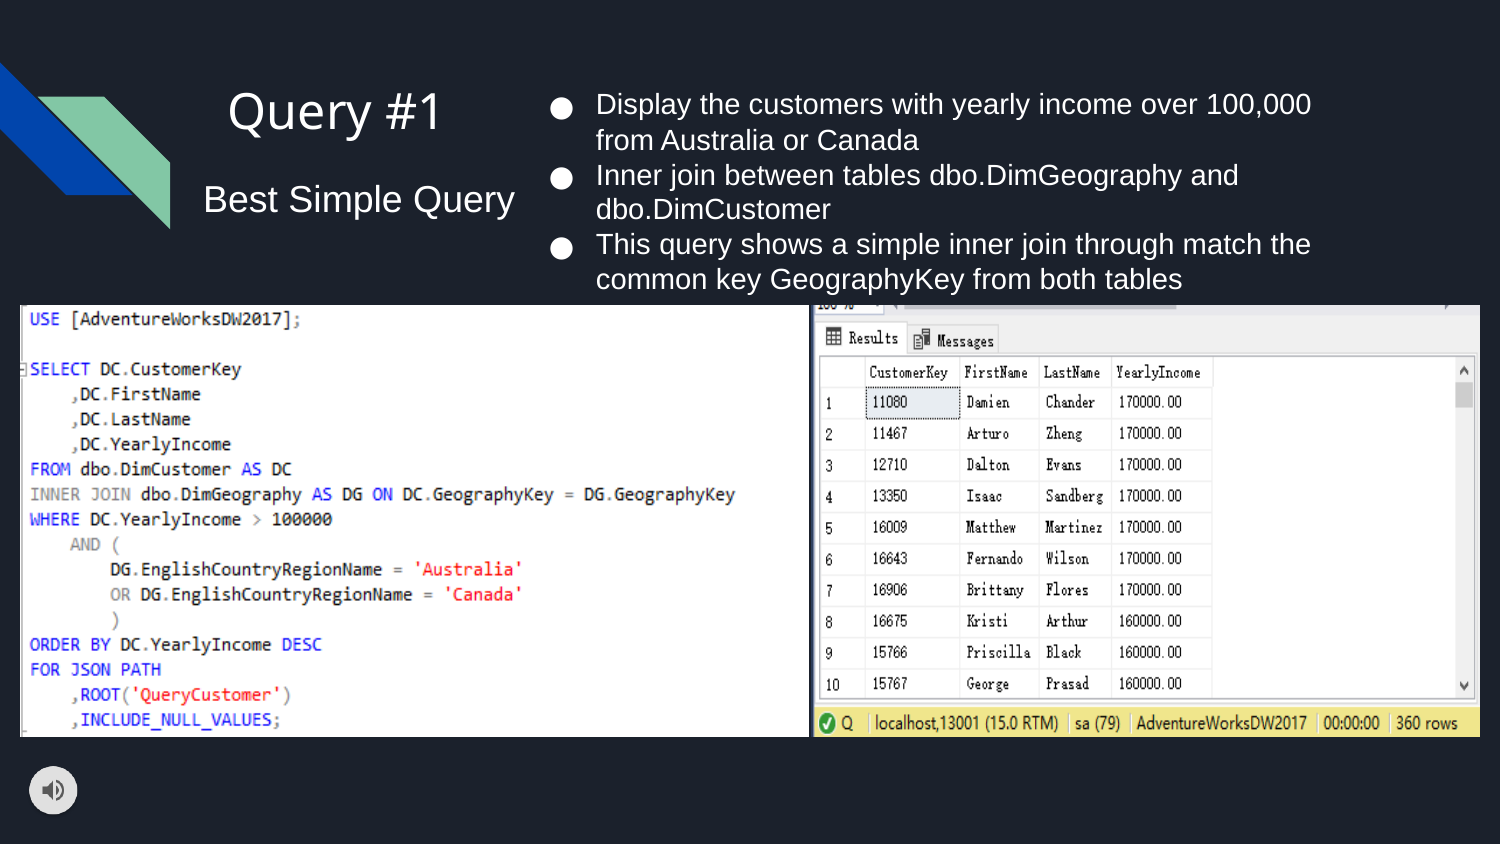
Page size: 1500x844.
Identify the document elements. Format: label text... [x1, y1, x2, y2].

picture [20, 305, 1480, 738]
text_box Display the customers with yearly income over 100,000 from Australia or Canada Inner join between tables dbo.DimGeography and dbo.DimCustomer This query shows a simple inner join through match the common key GeographyKey from both tables [533, 78, 1368, 303]
title Query #1 [212, 64, 1368, 167]
text_box Best Simple Query [188, 167, 533, 228]
picture [24, 761, 83, 819]
